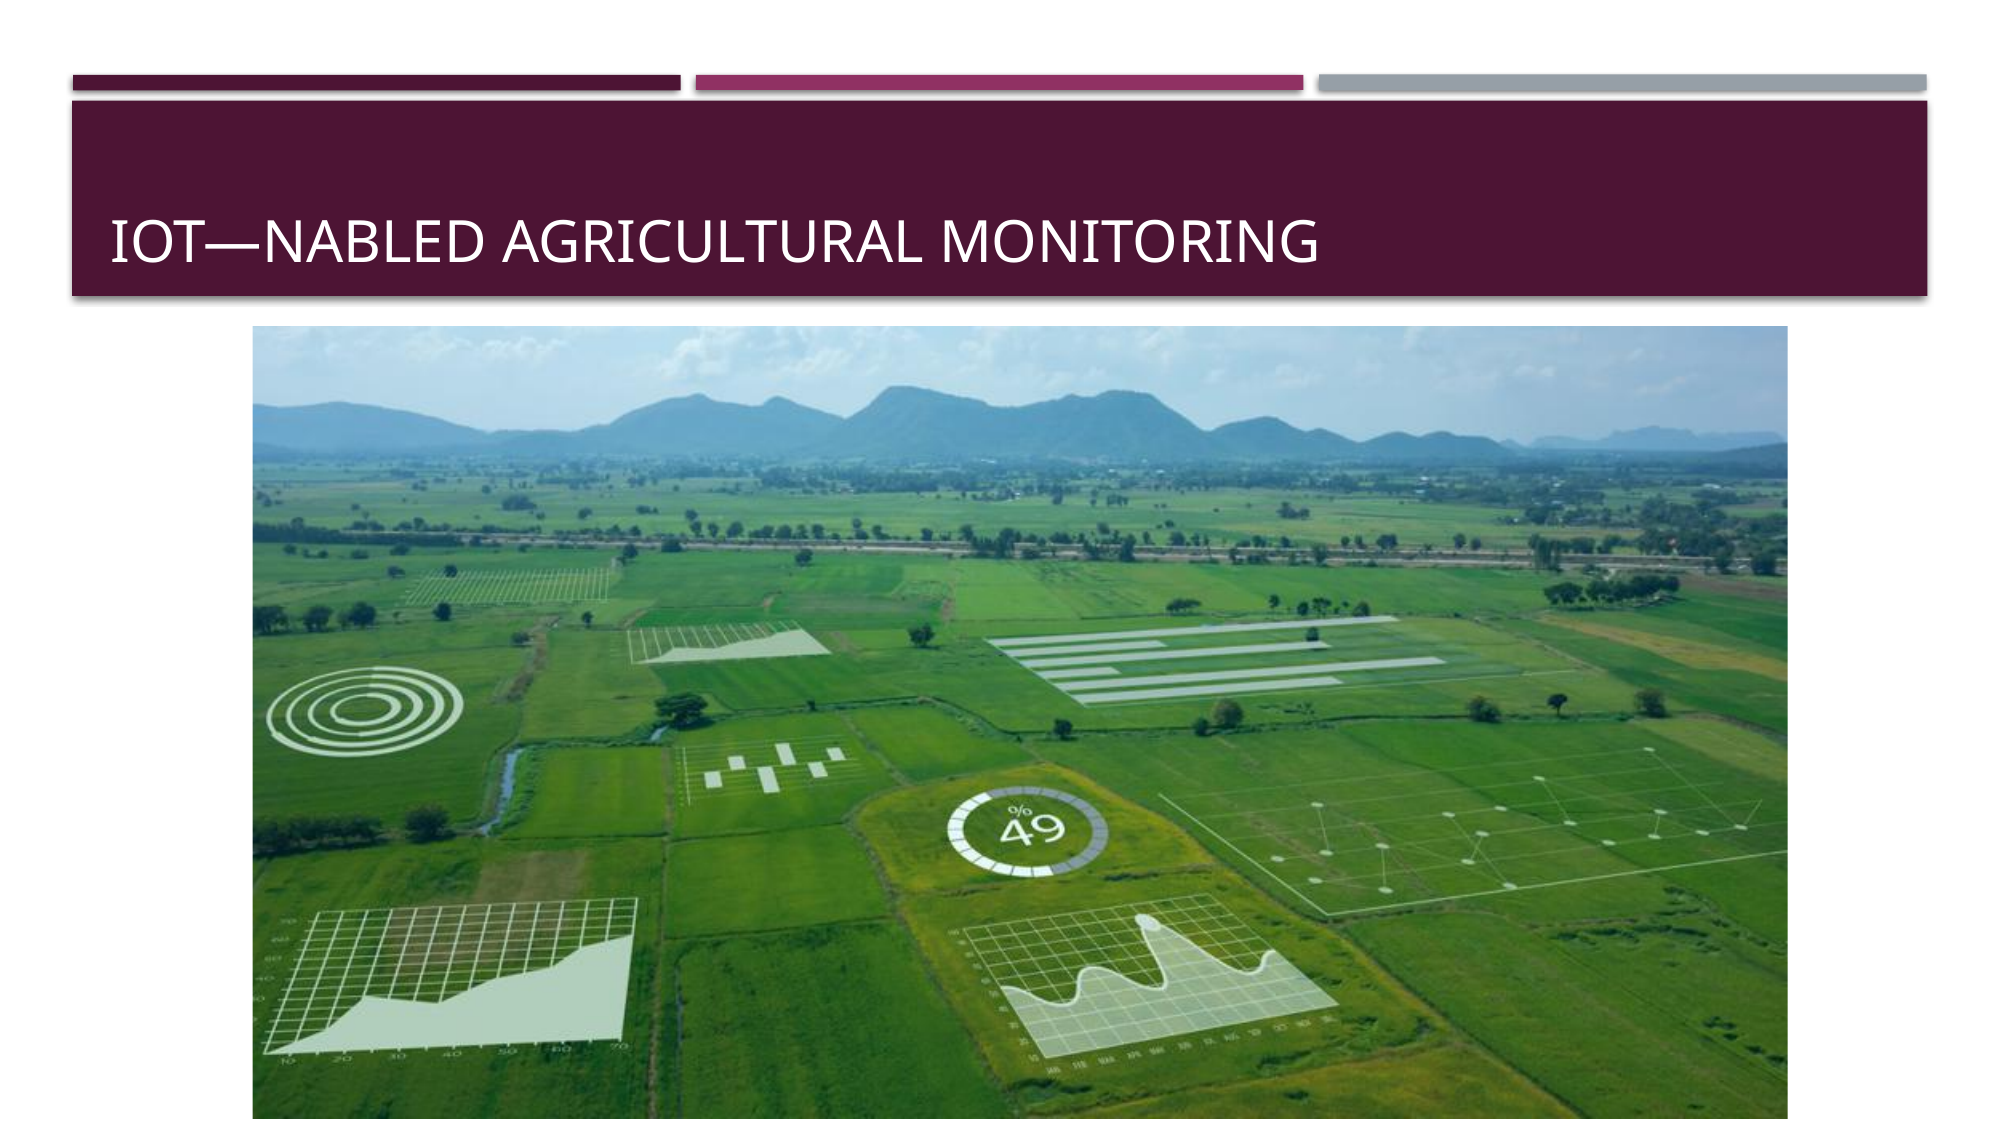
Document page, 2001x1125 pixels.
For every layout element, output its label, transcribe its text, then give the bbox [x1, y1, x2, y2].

picture [252, 325, 1789, 1120]
title iOT—NABLED AGRICULTURAL MONITORING [95, 115, 1905, 282]
